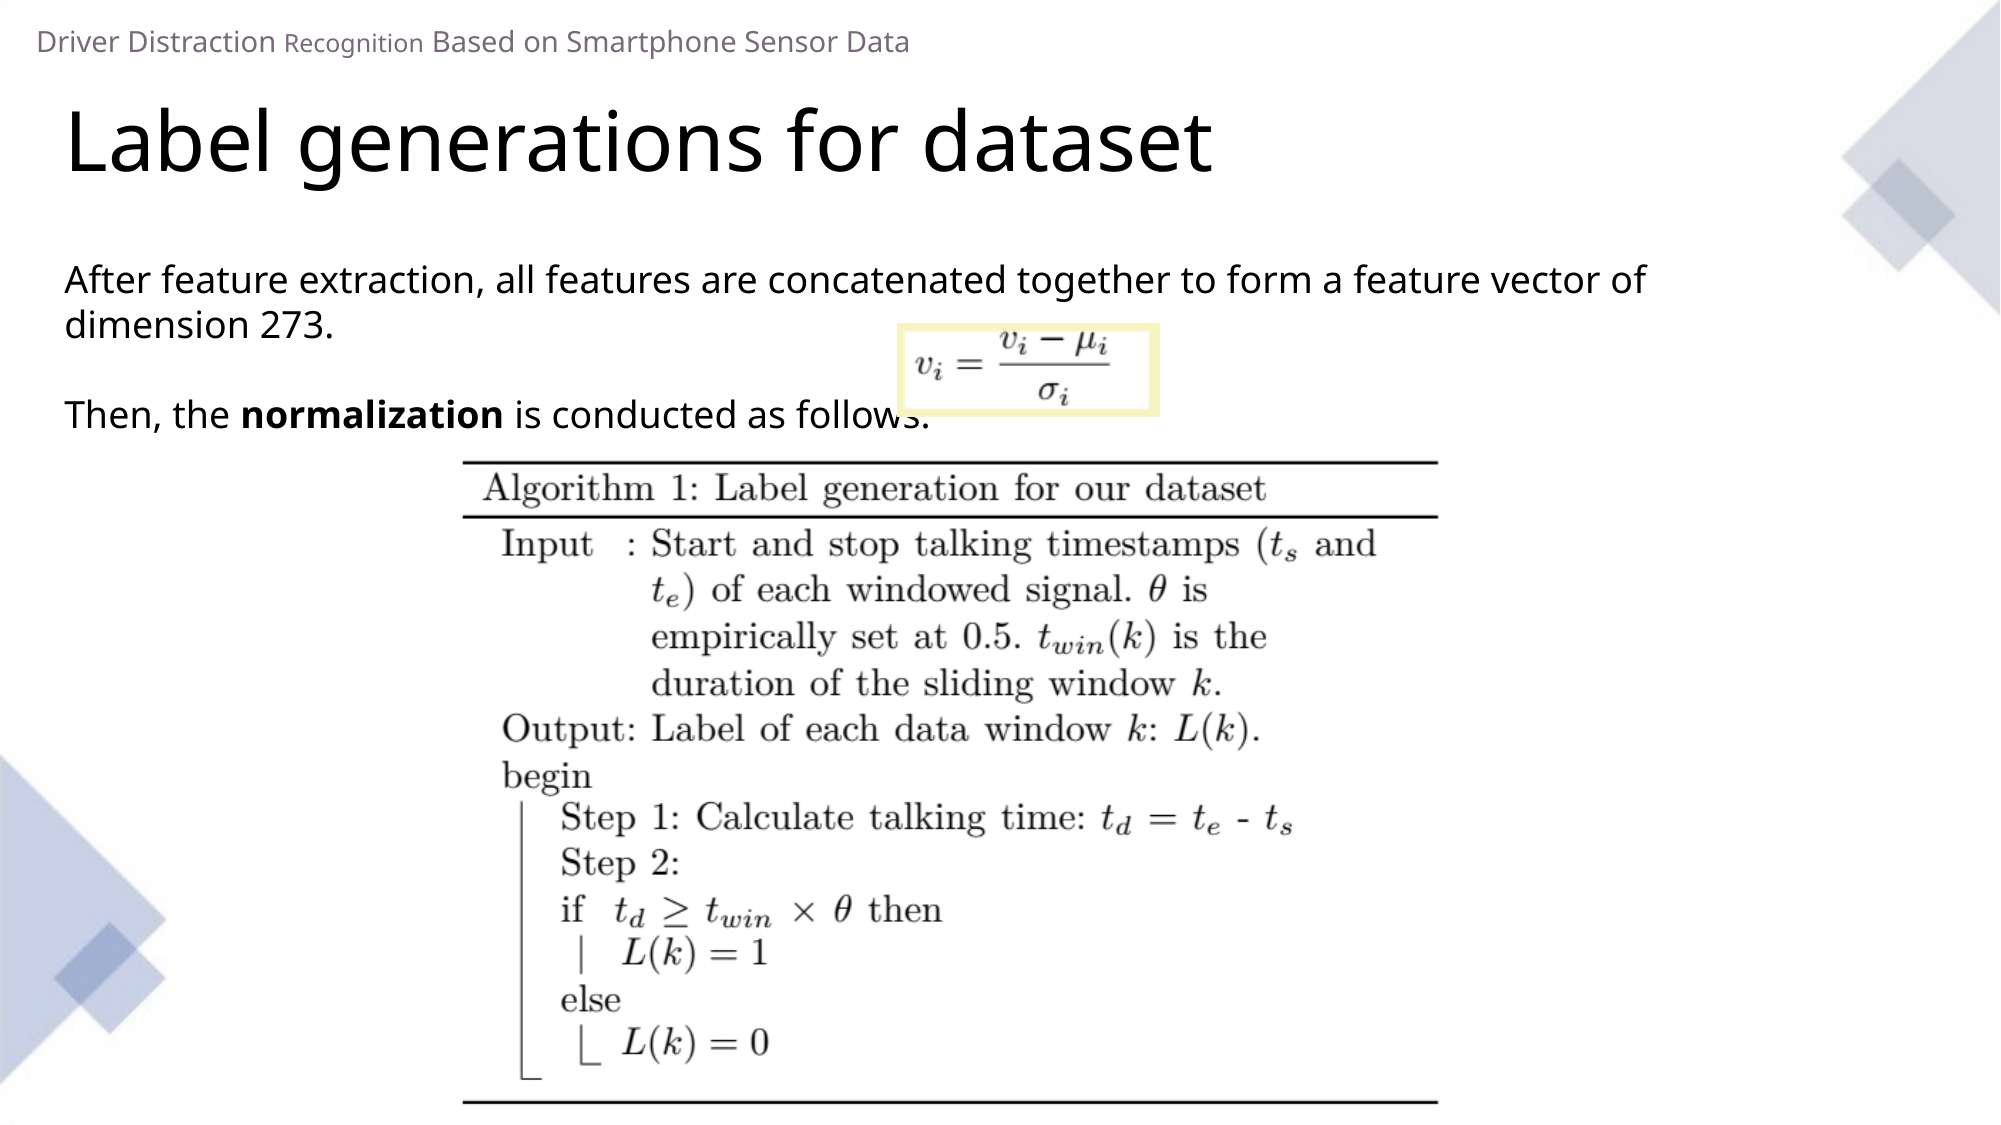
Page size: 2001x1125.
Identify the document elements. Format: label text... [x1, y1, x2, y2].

title Label generations for dataset [49, 68, 1775, 221]
text_box After feature extraction, all features are concatenated together to form a feature vector of dimension 273. Then, the normalization is conducted as follows: [49, 248, 1842, 443]
text_box Driver Distraction Recognition Based on Smartphone Sensor Data [20, 15, 1432, 82]
picture [0, 0, 2001, 1125]
